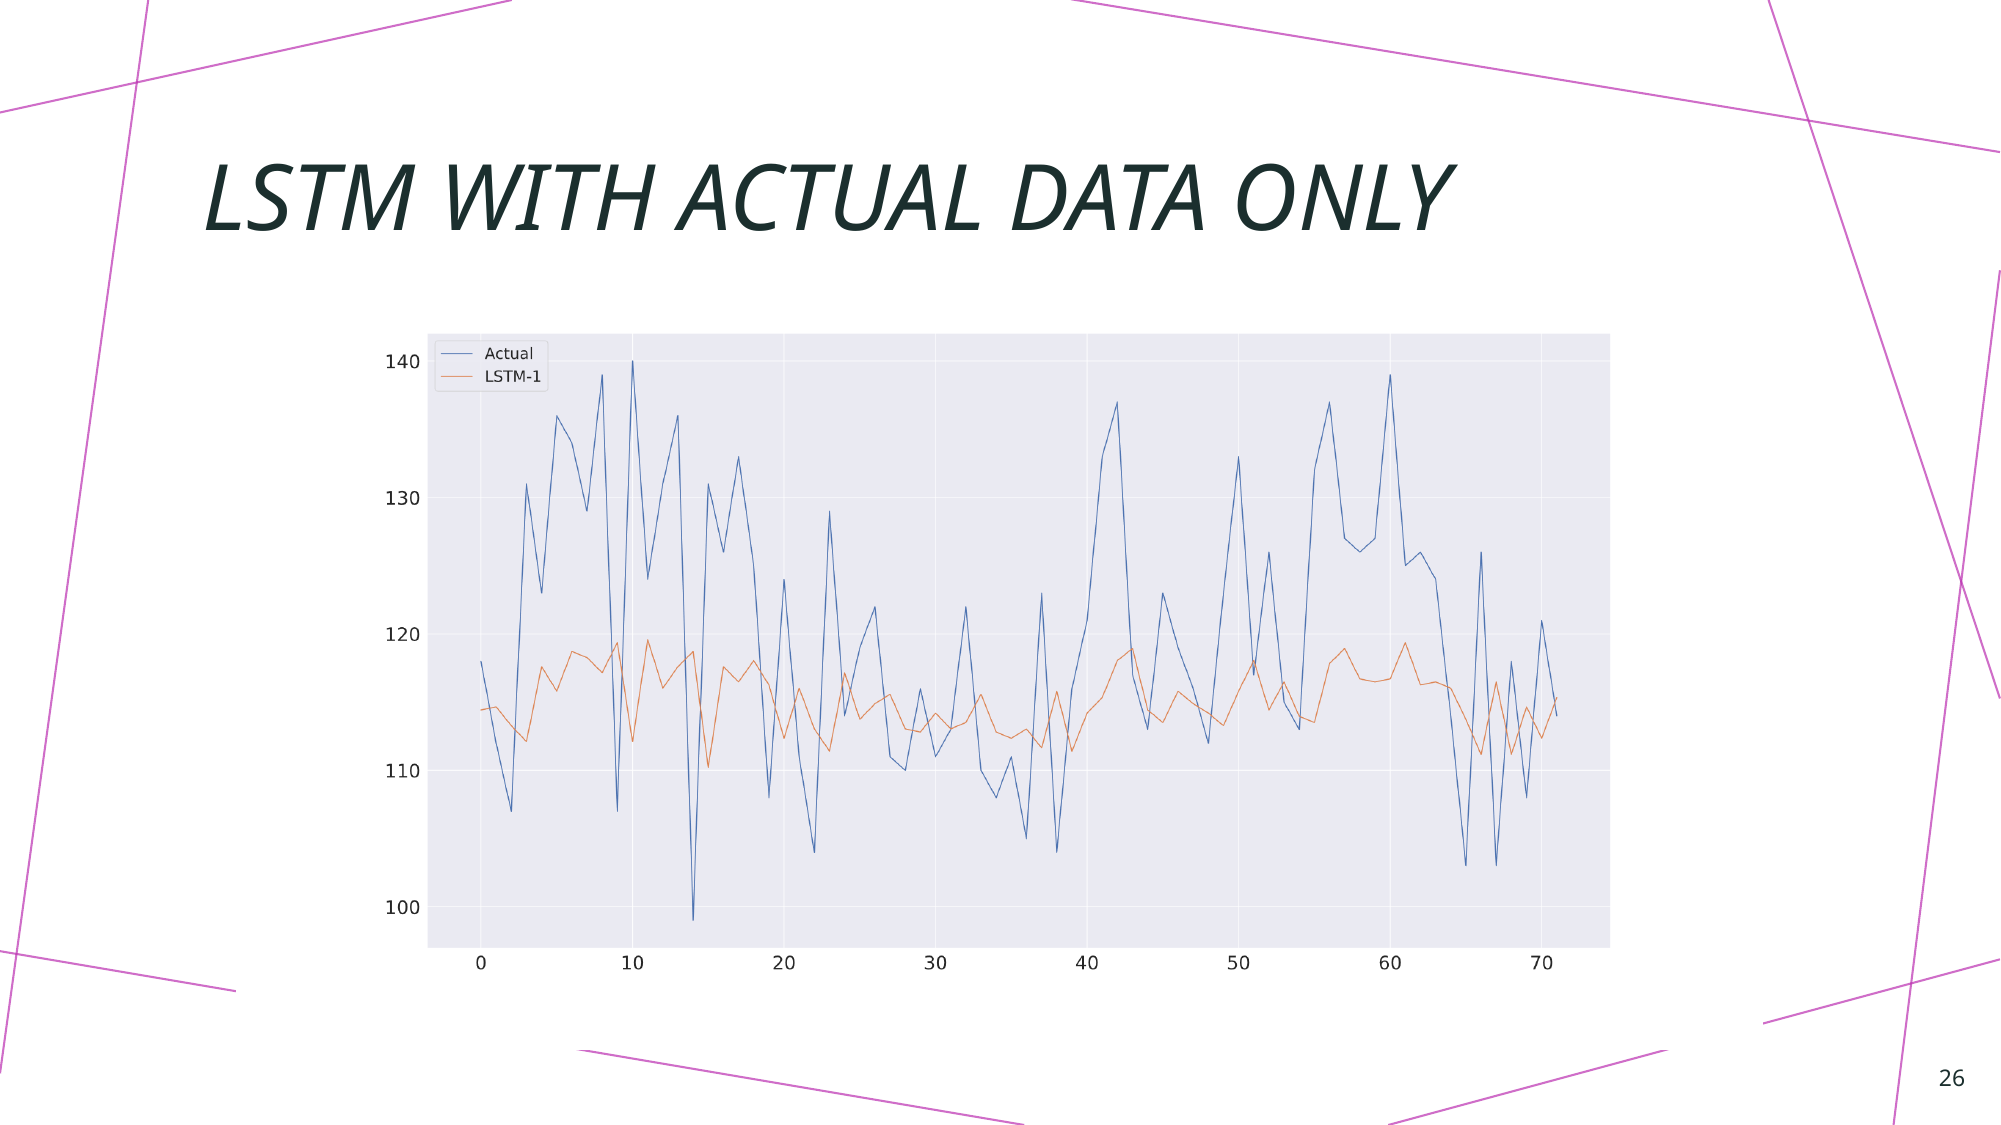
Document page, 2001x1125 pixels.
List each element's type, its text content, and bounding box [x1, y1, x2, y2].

slide_number 26 [1903, 1049, 1981, 1110]
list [236, 235, 1764, 1050]
title Lstm with actual data only [187, 87, 1813, 315]
